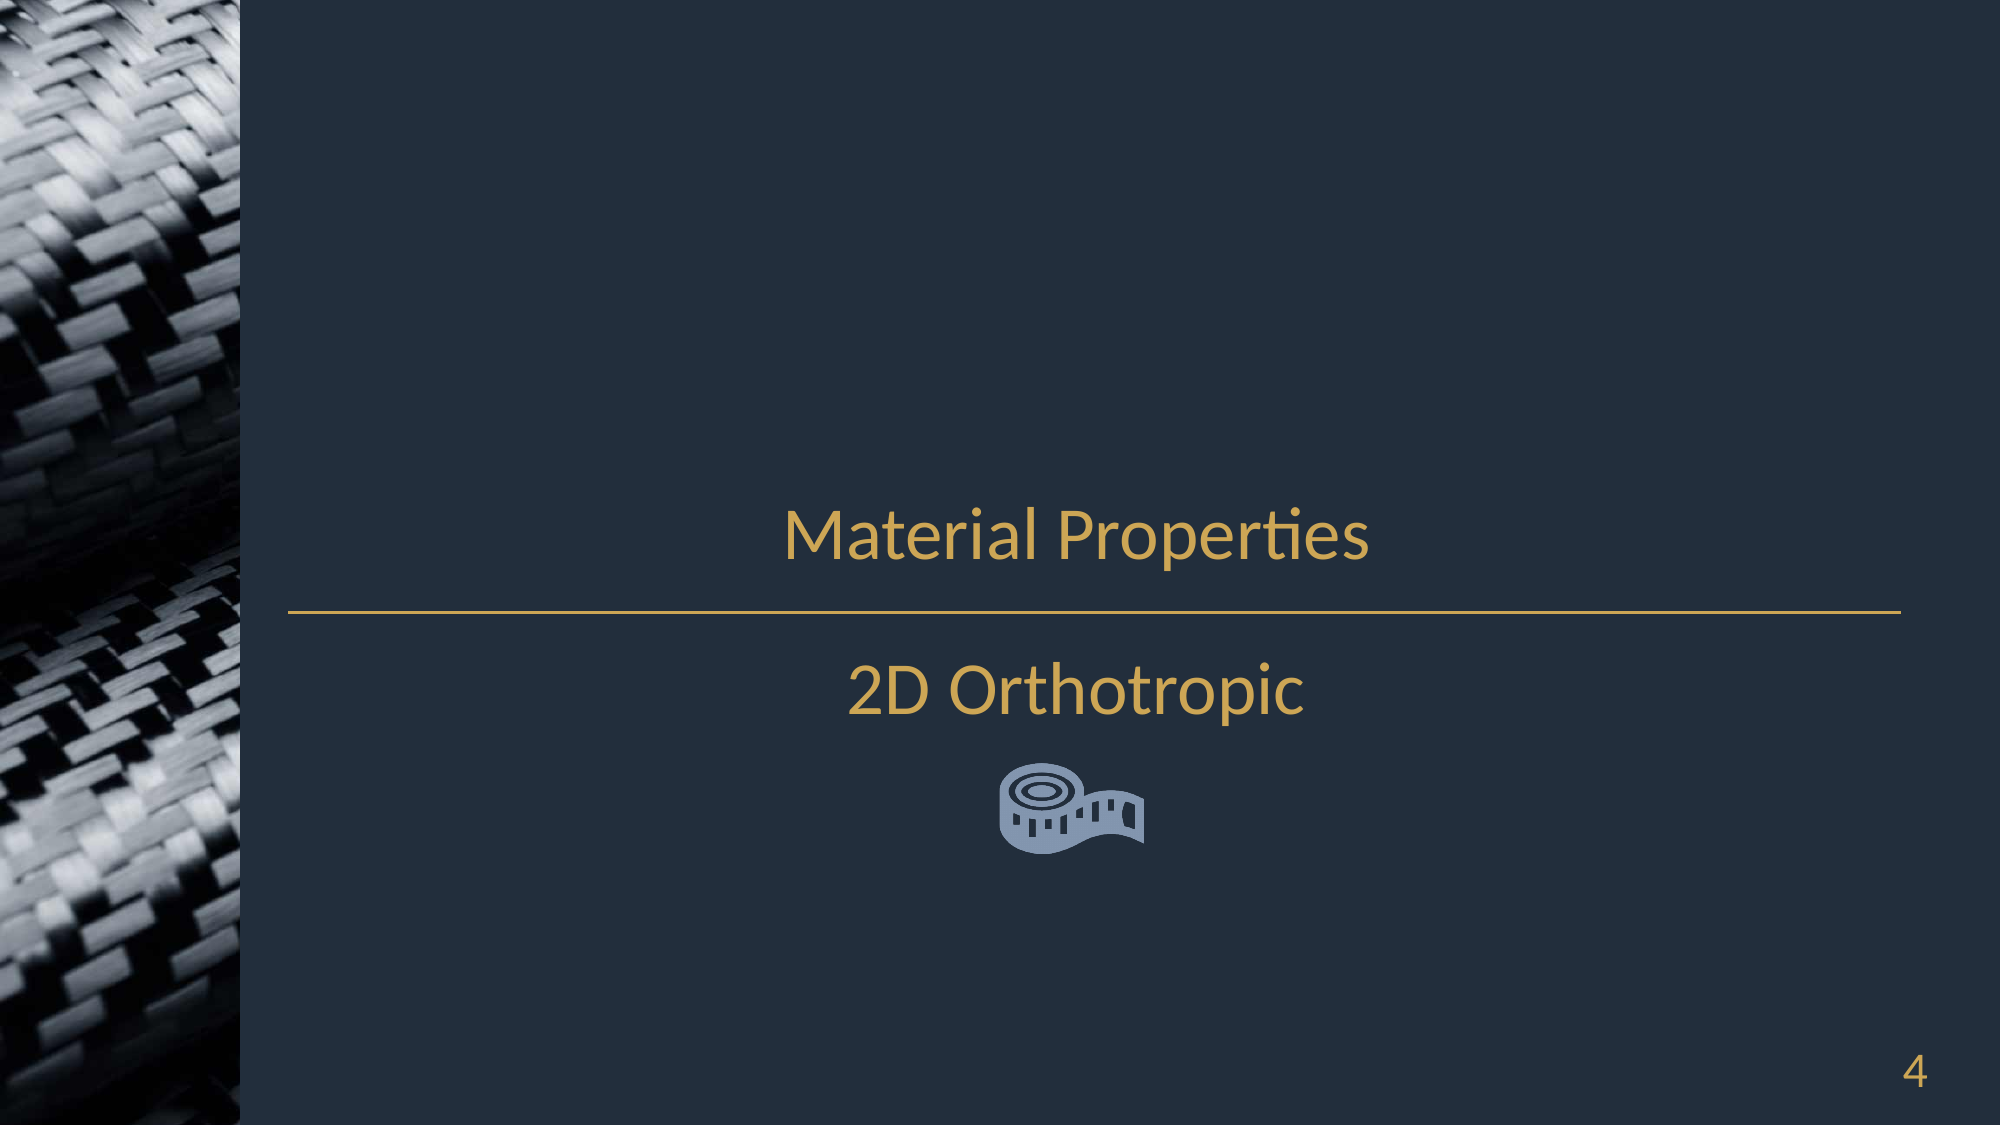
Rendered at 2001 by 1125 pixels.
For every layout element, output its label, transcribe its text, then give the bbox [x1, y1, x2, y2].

slide_number 4 [1492, 1029, 1943, 1090]
text_box 2D Orthotropic [603, 621, 1550, 760]
picture [0, 0, 240, 1125]
picture [996, 733, 1147, 884]
list Material Properties [603, 466, 1550, 605]
